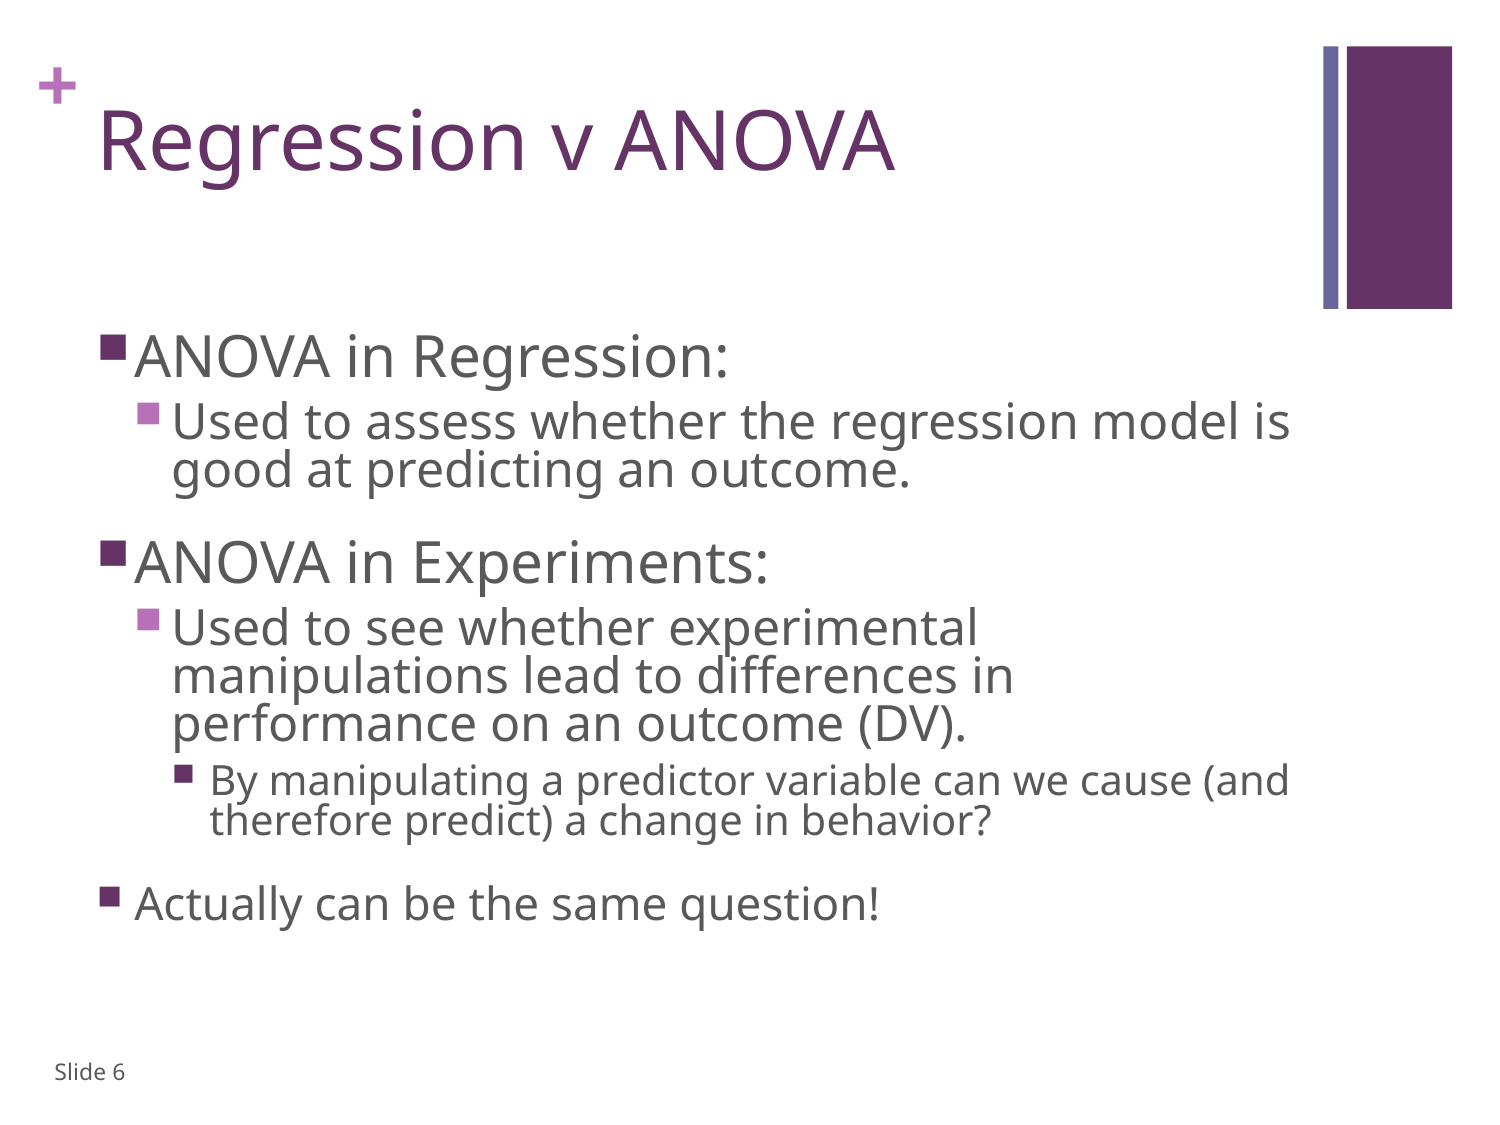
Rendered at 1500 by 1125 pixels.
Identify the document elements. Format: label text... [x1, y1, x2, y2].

slide_number Slide 6 [0, 1042, 141, 1103]
title Regression v ANOVA [81, 79, 1322, 263]
list ANOVA in Regression: Used to assess whether the regression model is good at predicting an outcome. ANOVA in Experiments: Used to see whether experimental manipulations lead to differences in performance on an outcome (DV). By manipulating a predictor variable can we cause (and therefore predict) a change in behavior? Actually can be the same question! [81, 324, 1322, 1005]
